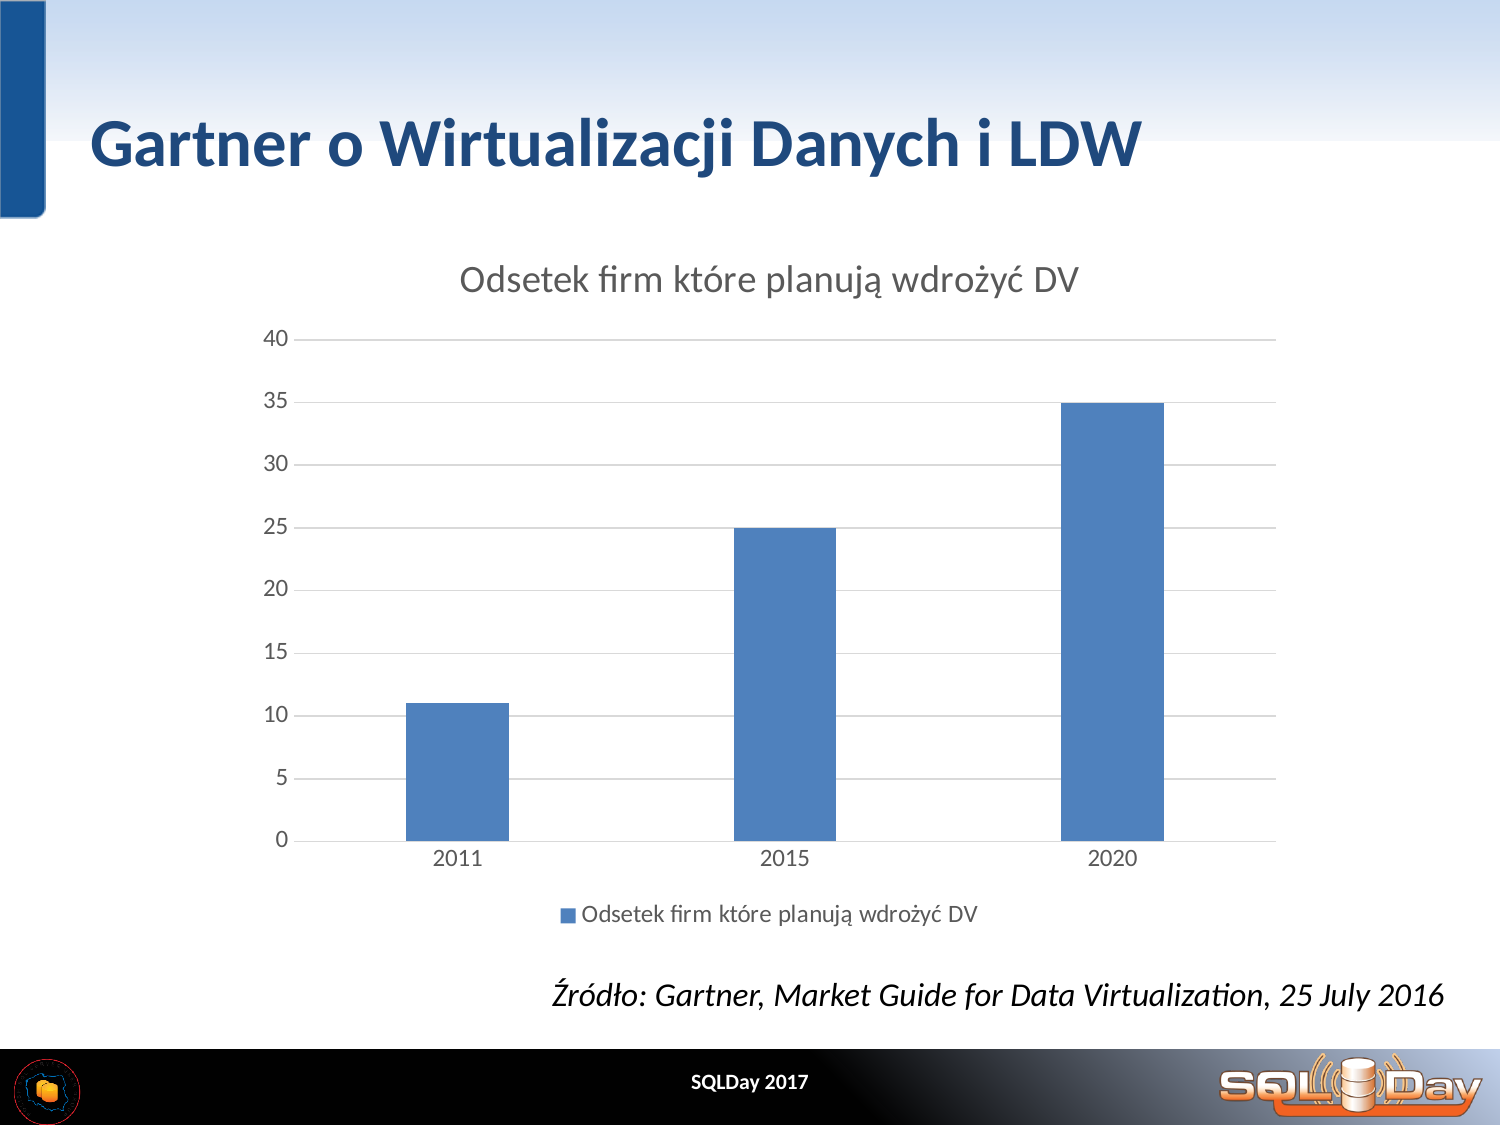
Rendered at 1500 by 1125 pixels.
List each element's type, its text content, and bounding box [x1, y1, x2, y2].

picture [1219, 1053, 1483, 1117]
chart [241, 228, 1298, 935]
text_box Źródło: Gartner, Market Guide for Data Virtualization, 25 July 2016 [543, 964, 1455, 1021]
title Gartner o Wirtualizacji Danych i LDW [75, 45, 1425, 233]
picture [12, 1057, 81, 1125]
picture [0, 0, 46, 219]
